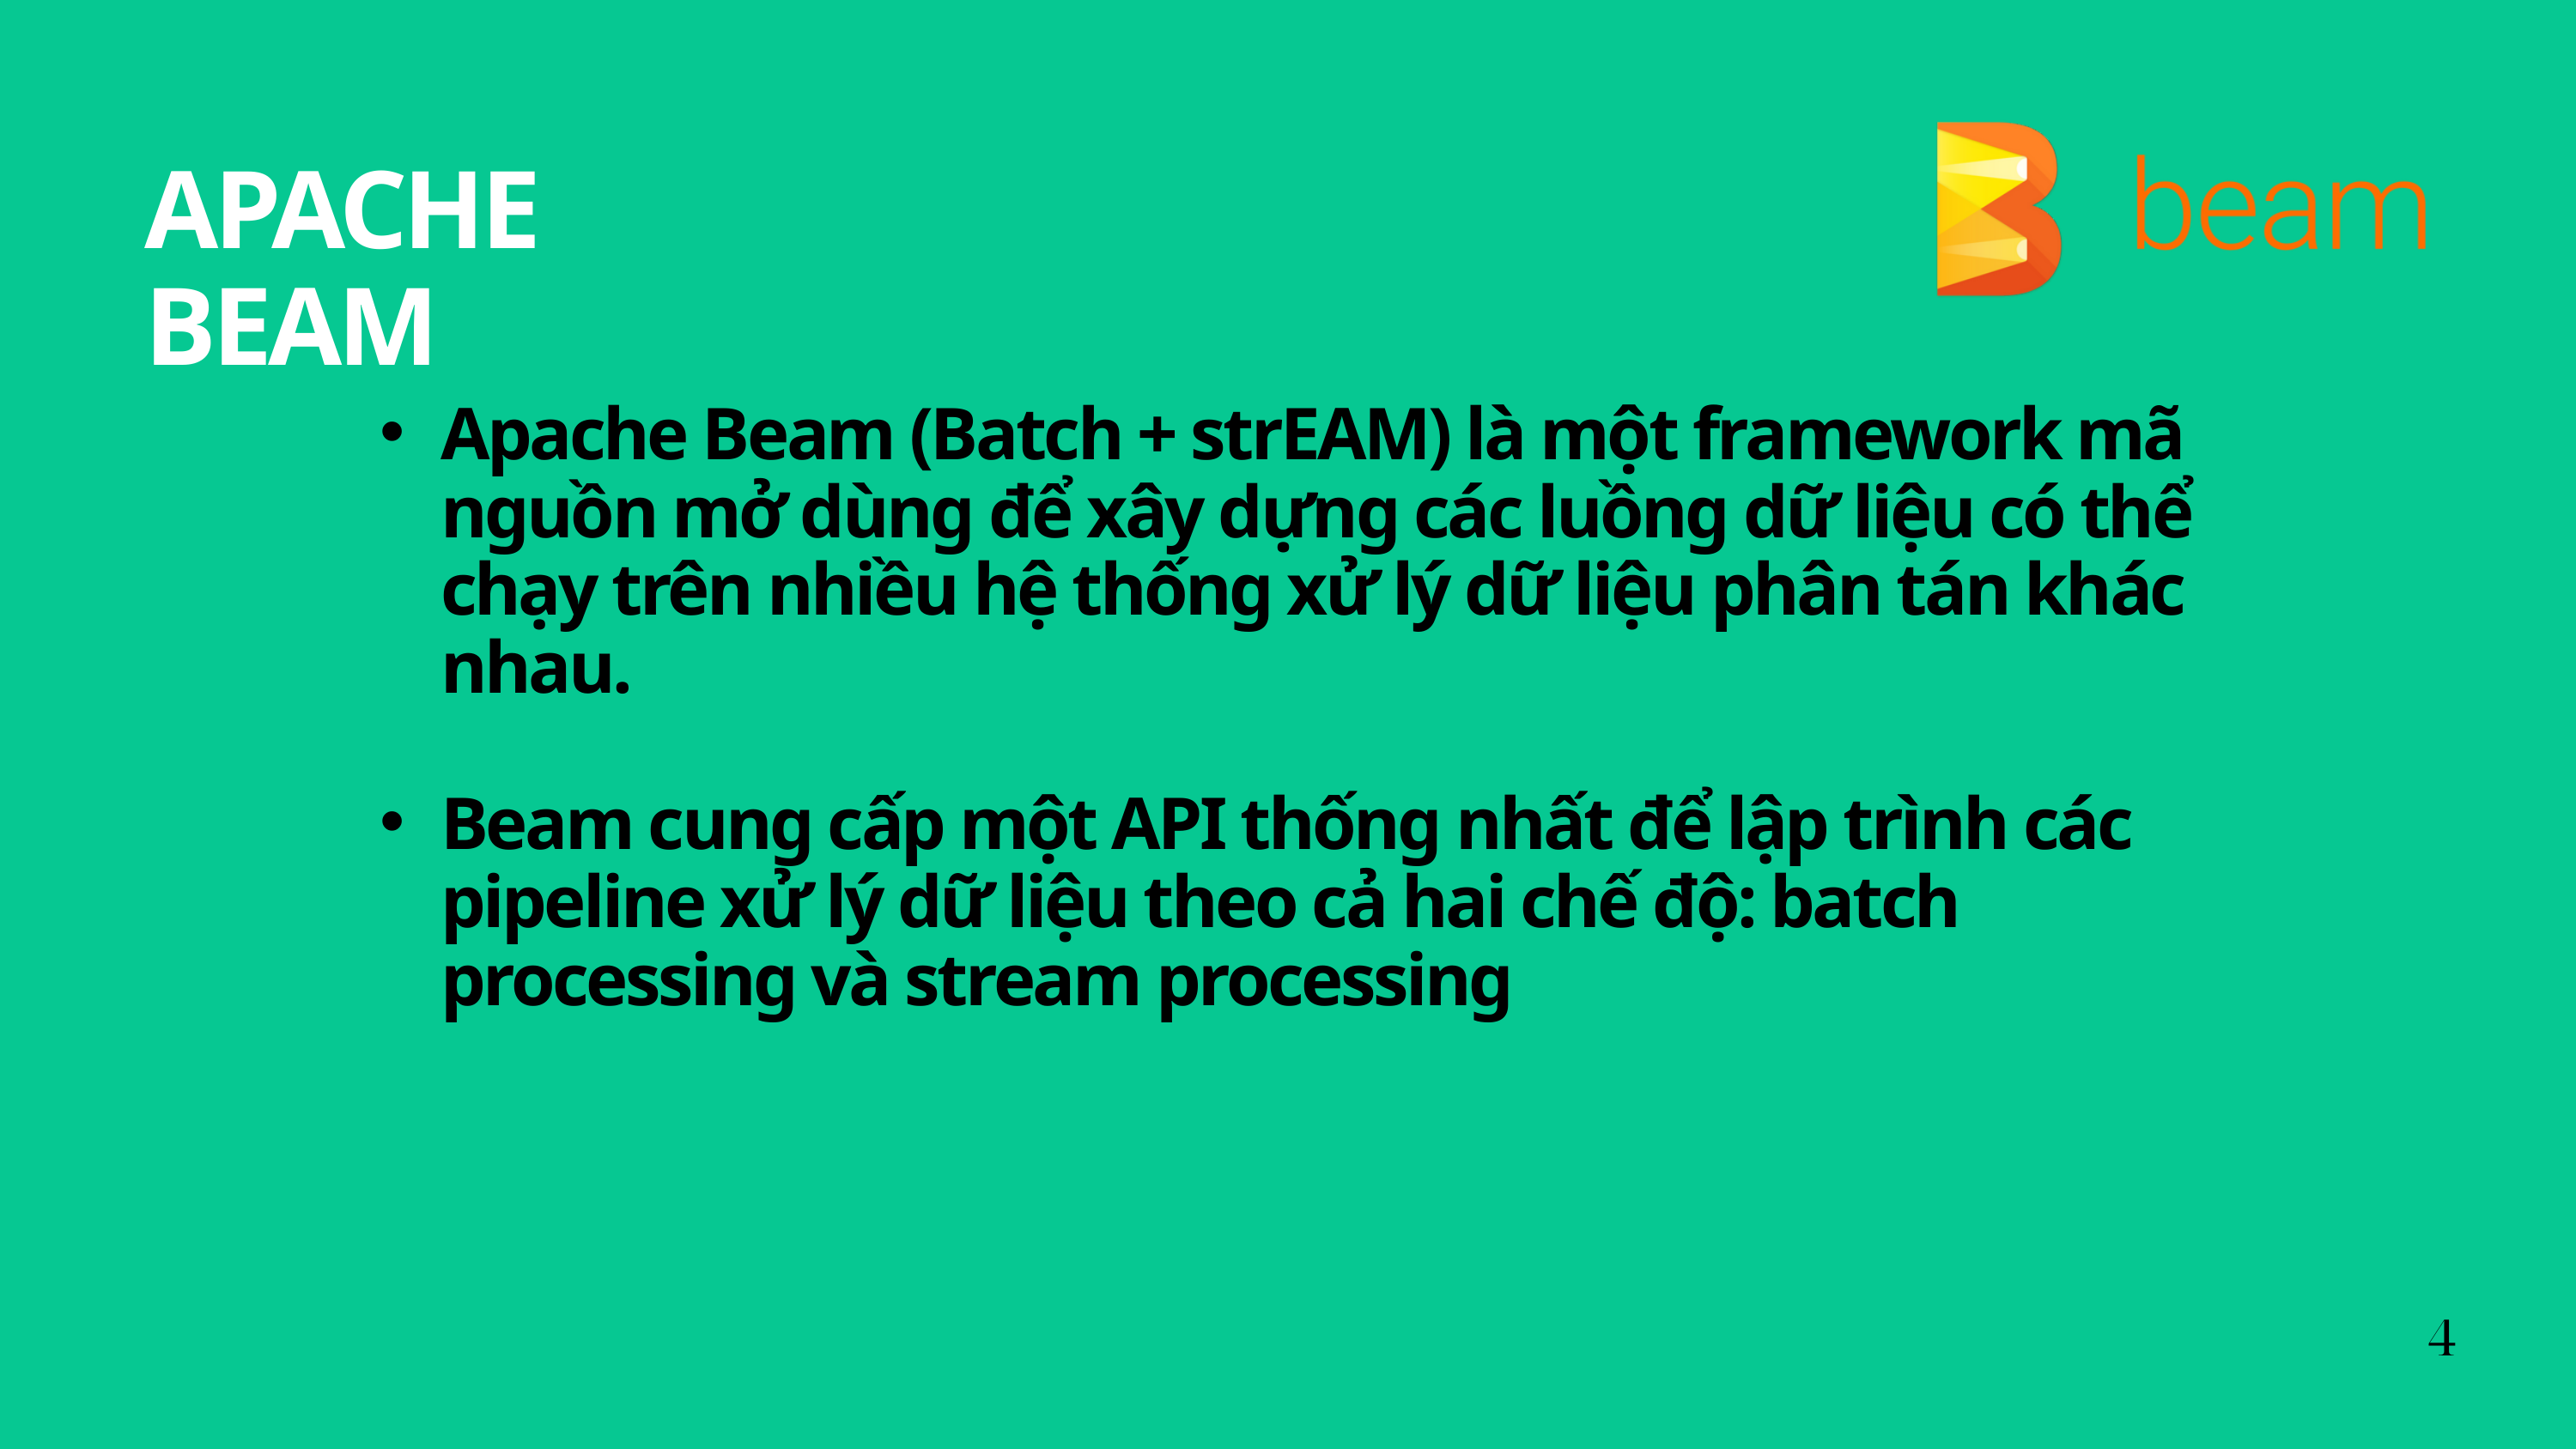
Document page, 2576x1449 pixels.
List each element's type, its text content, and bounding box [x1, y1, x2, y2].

text_box 4 [2427, 1295, 2456, 1367]
text_box [1931, 0, 2432, 459]
text_box Apache Beam (Batch + strEAM) là một framework mã nguồn mở dùng để xây dựng các luồng dữ liệu có thể chạy trên nhiều hệ thống xử lý dữ liệu phân tán khác nhau. Beam cung cấp một API thống nhất để lập trình các pipeline xử lý dữ liệu theo cả hai chế độ: batch processing và stream processing [319, 396, 2257, 1098]
text_box APACHE BEAM [144, 153, 847, 387]
